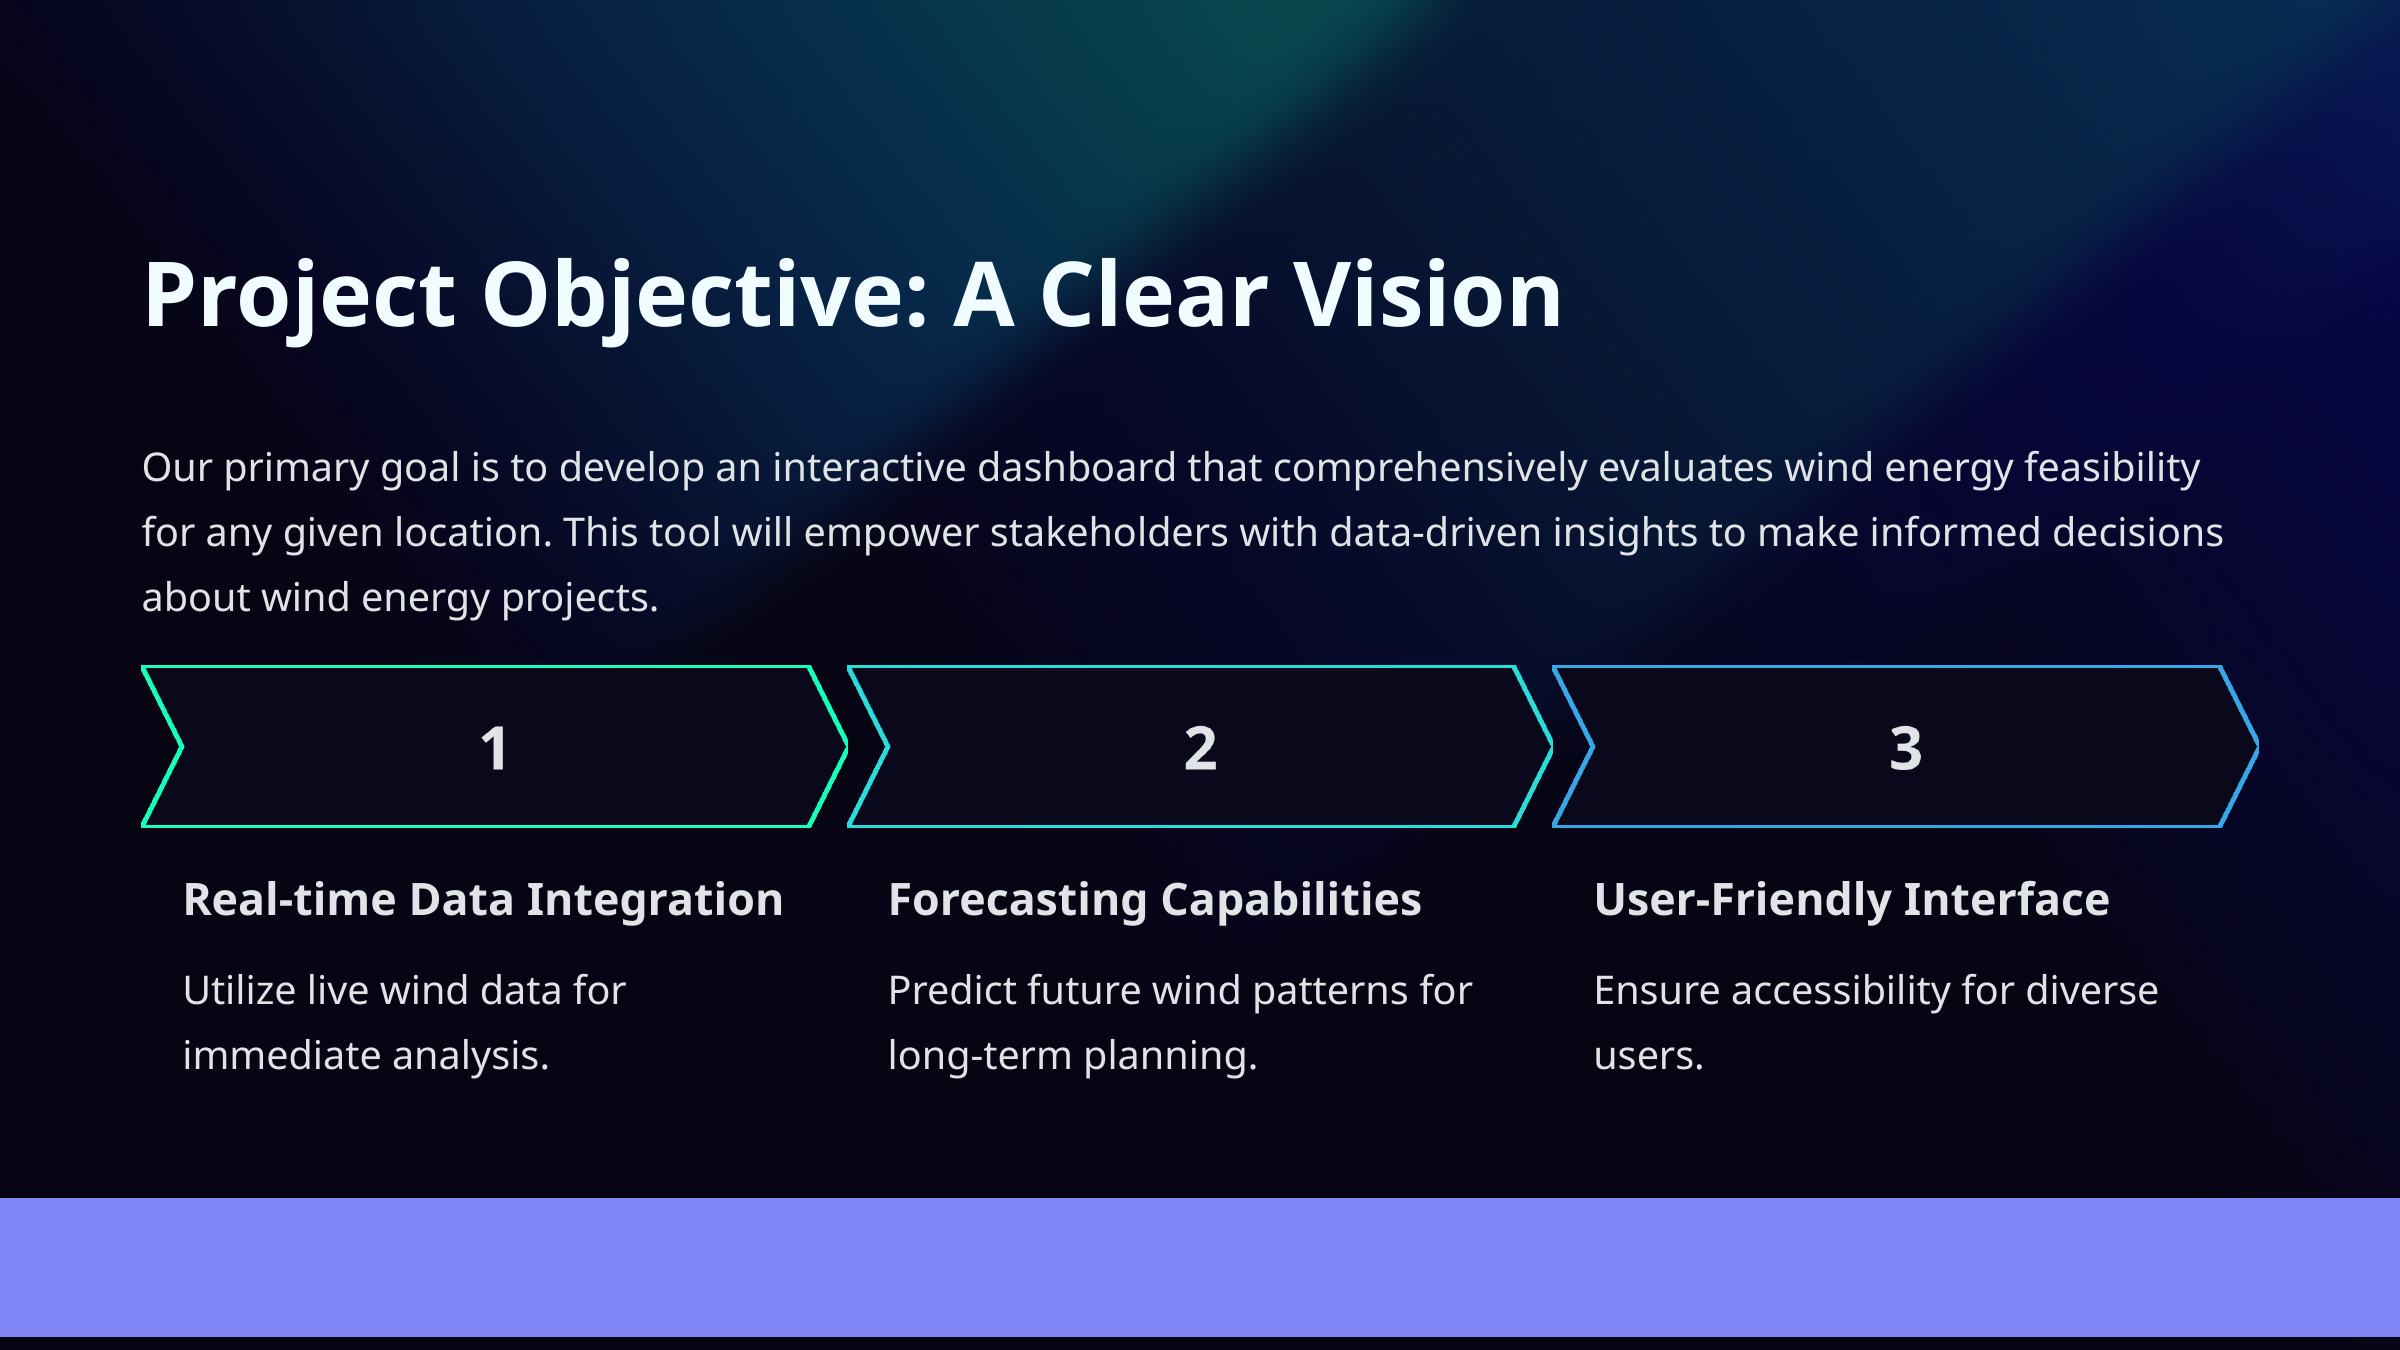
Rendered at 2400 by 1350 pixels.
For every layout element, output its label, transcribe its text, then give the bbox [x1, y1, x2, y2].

text_box Our primary goal is to develop an interactive dashboard that comprehensively evaluates wind energy feasibility for any given location. This tool will empower stakeholders with data-driven insights to make informed decisions about wind energy projects. [141, 425, 2259, 620]
text_box Real-time Data Integration [182, 867, 739, 924]
text_box User-Friendly Interface [1593, 867, 2082, 924]
picture [0, 1198, 2400, 1339]
text_box Project Objective: A Clear Vision [141, 231, 1499, 345]
picture [141, 665, 2259, 828]
text_box Forecasting Capabilities [887, 867, 1403, 924]
text_box Ensure accessibility for diverse users. [1593, 948, 2218, 1078]
text_box Predict future wind patterns for long-term planning. [887, 948, 1513, 1078]
text_box Utilize live wind data for immediate analysis. [182, 948, 807, 1078]
